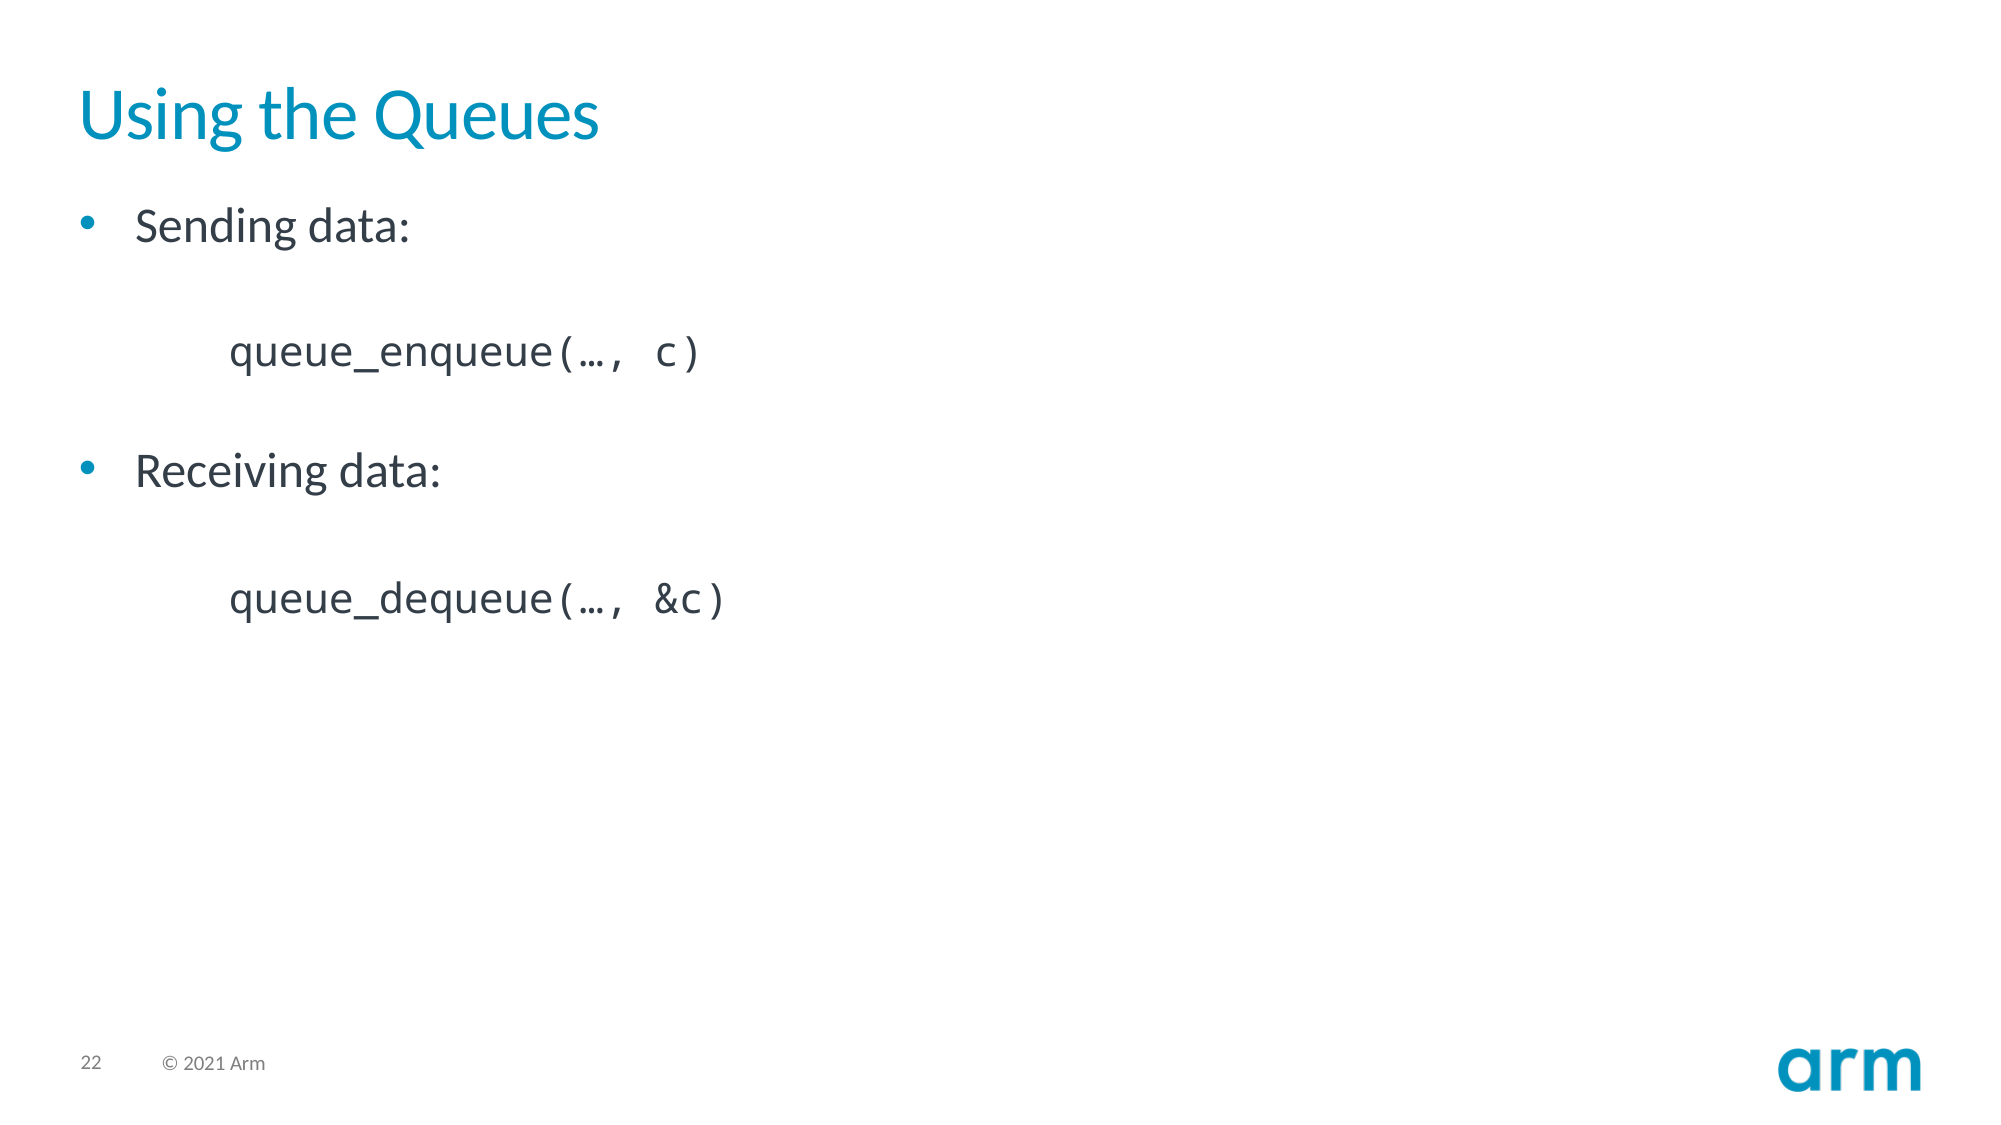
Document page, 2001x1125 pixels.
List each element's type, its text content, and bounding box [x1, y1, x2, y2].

title Using the Queues [78, 78, 1922, 186]
picture [1777, 1047, 1922, 1093]
list Sending data: queue_enqueue(…, c) Receiving data: queue_dequeue(…, &c) [78, 192, 1922, 1004]
